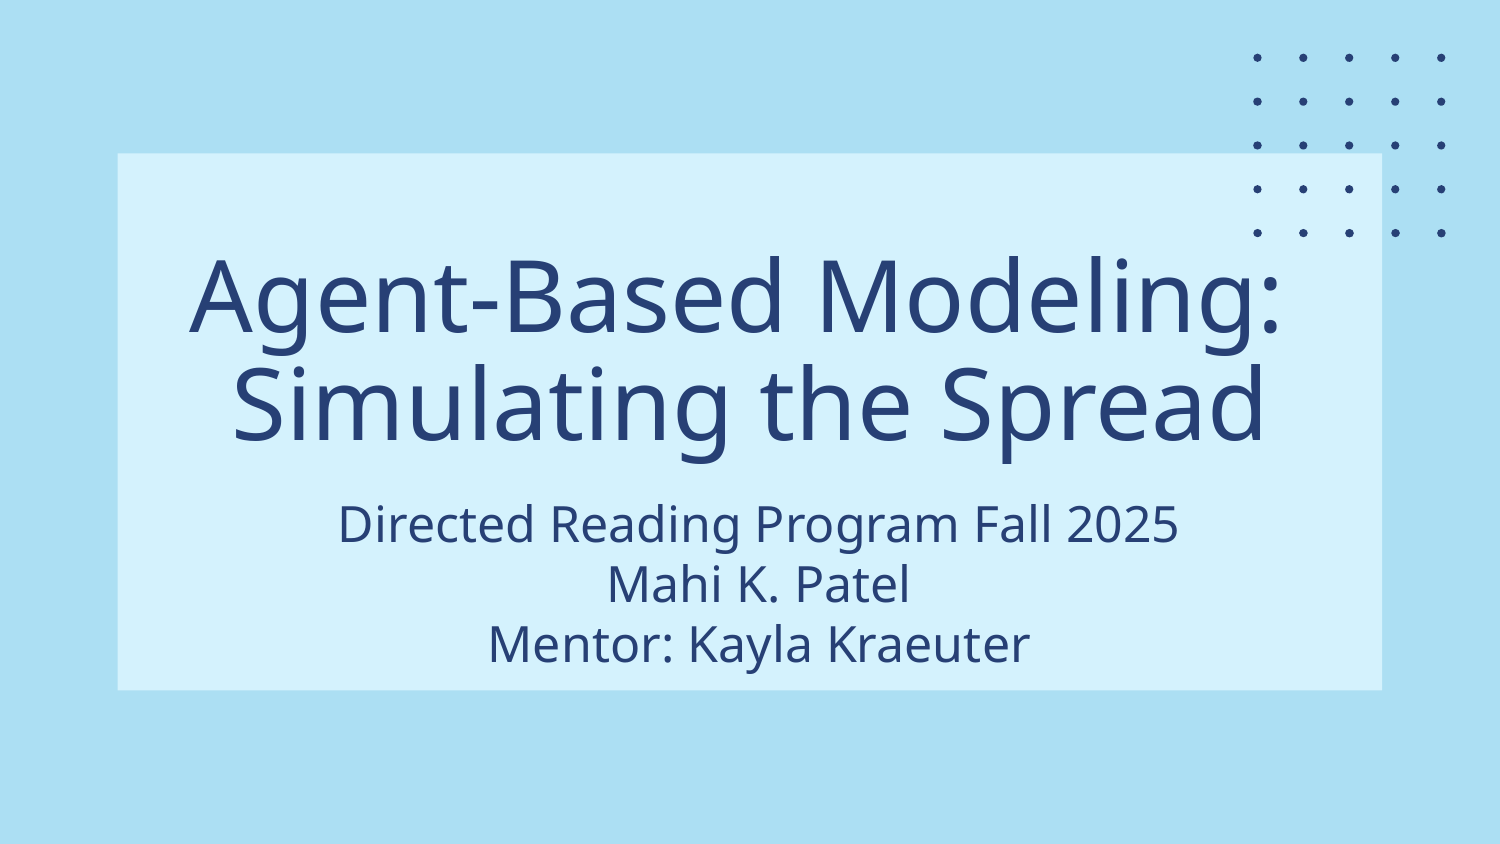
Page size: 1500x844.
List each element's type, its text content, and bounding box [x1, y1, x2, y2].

title Agent-Based Modeling: Simulating the Spread [115, 229, 1386, 478]
subtitle Directed Reading Program Fall 2025 Mahi K. Patel Mentor: Kayla Kraeuter [210, 477, 1290, 674]
